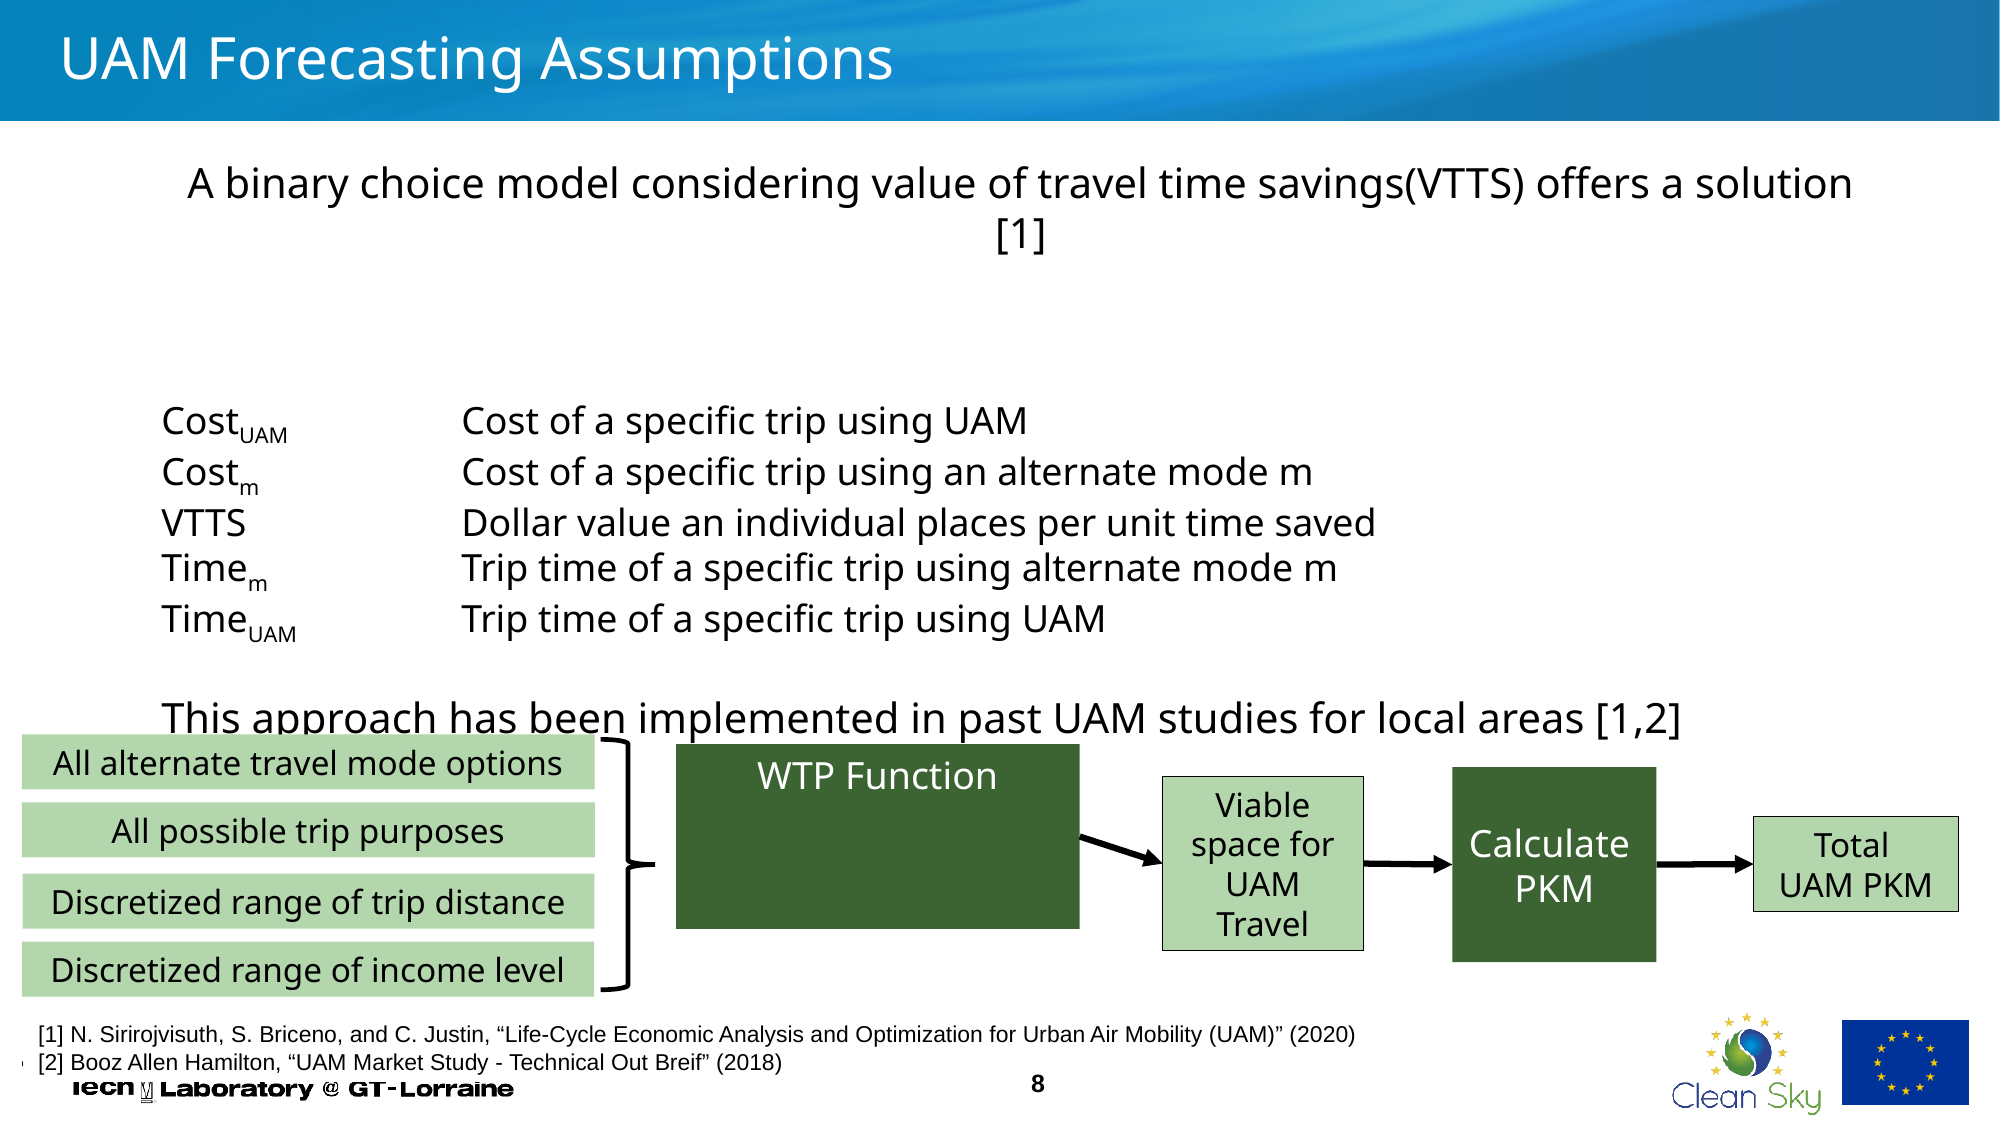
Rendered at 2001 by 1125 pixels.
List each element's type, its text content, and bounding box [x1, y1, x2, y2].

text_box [1452, 766, 1754, 963]
picture [1842, 1020, 1969, 1105]
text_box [21, 734, 656, 998]
title UAM Forecasting Assumptions [44, 0, 1999, 122]
slide_number 8 [813, 1052, 1263, 1113]
picture [1662, 1012, 1831, 1121]
text_box Total UAM PKM [1754, 816, 1959, 912]
text_box [1] N. Sirirojvisuth, S. Briceno, and C. Justin, “Life-Cycle Economic Analysis and Optimization for Urban Air Mobility (UAM)” (2020) [2] Booz Allen Hamilton, “UAM Market Study - Technical Out Breif” (2018) [23, 1012, 1411, 1082]
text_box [675, 744, 1163, 971]
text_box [1163, 776, 1452, 953]
